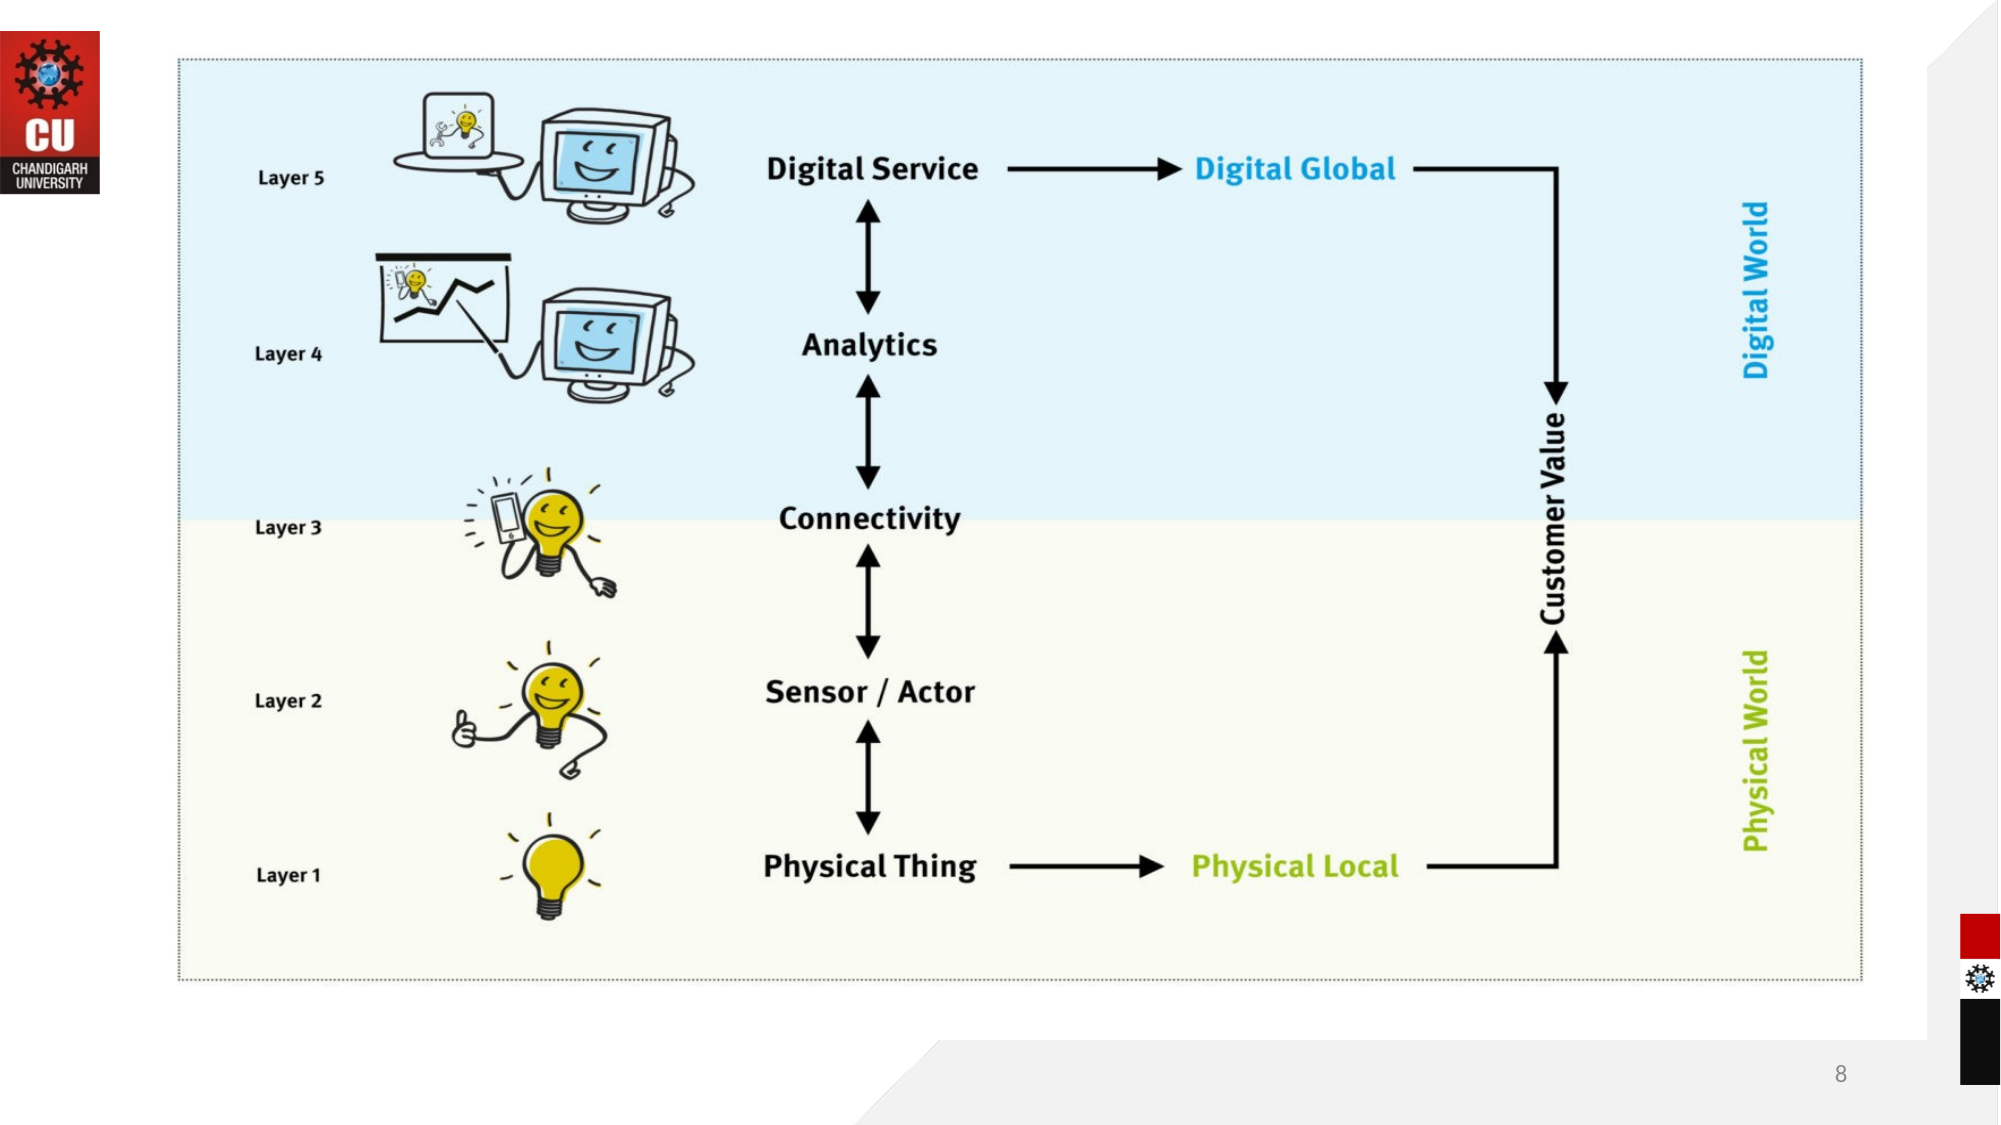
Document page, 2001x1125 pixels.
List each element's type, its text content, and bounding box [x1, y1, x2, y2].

slide_number 8 [1412, 1042, 1863, 1103]
picture [0, 0, 2001, 1125]
